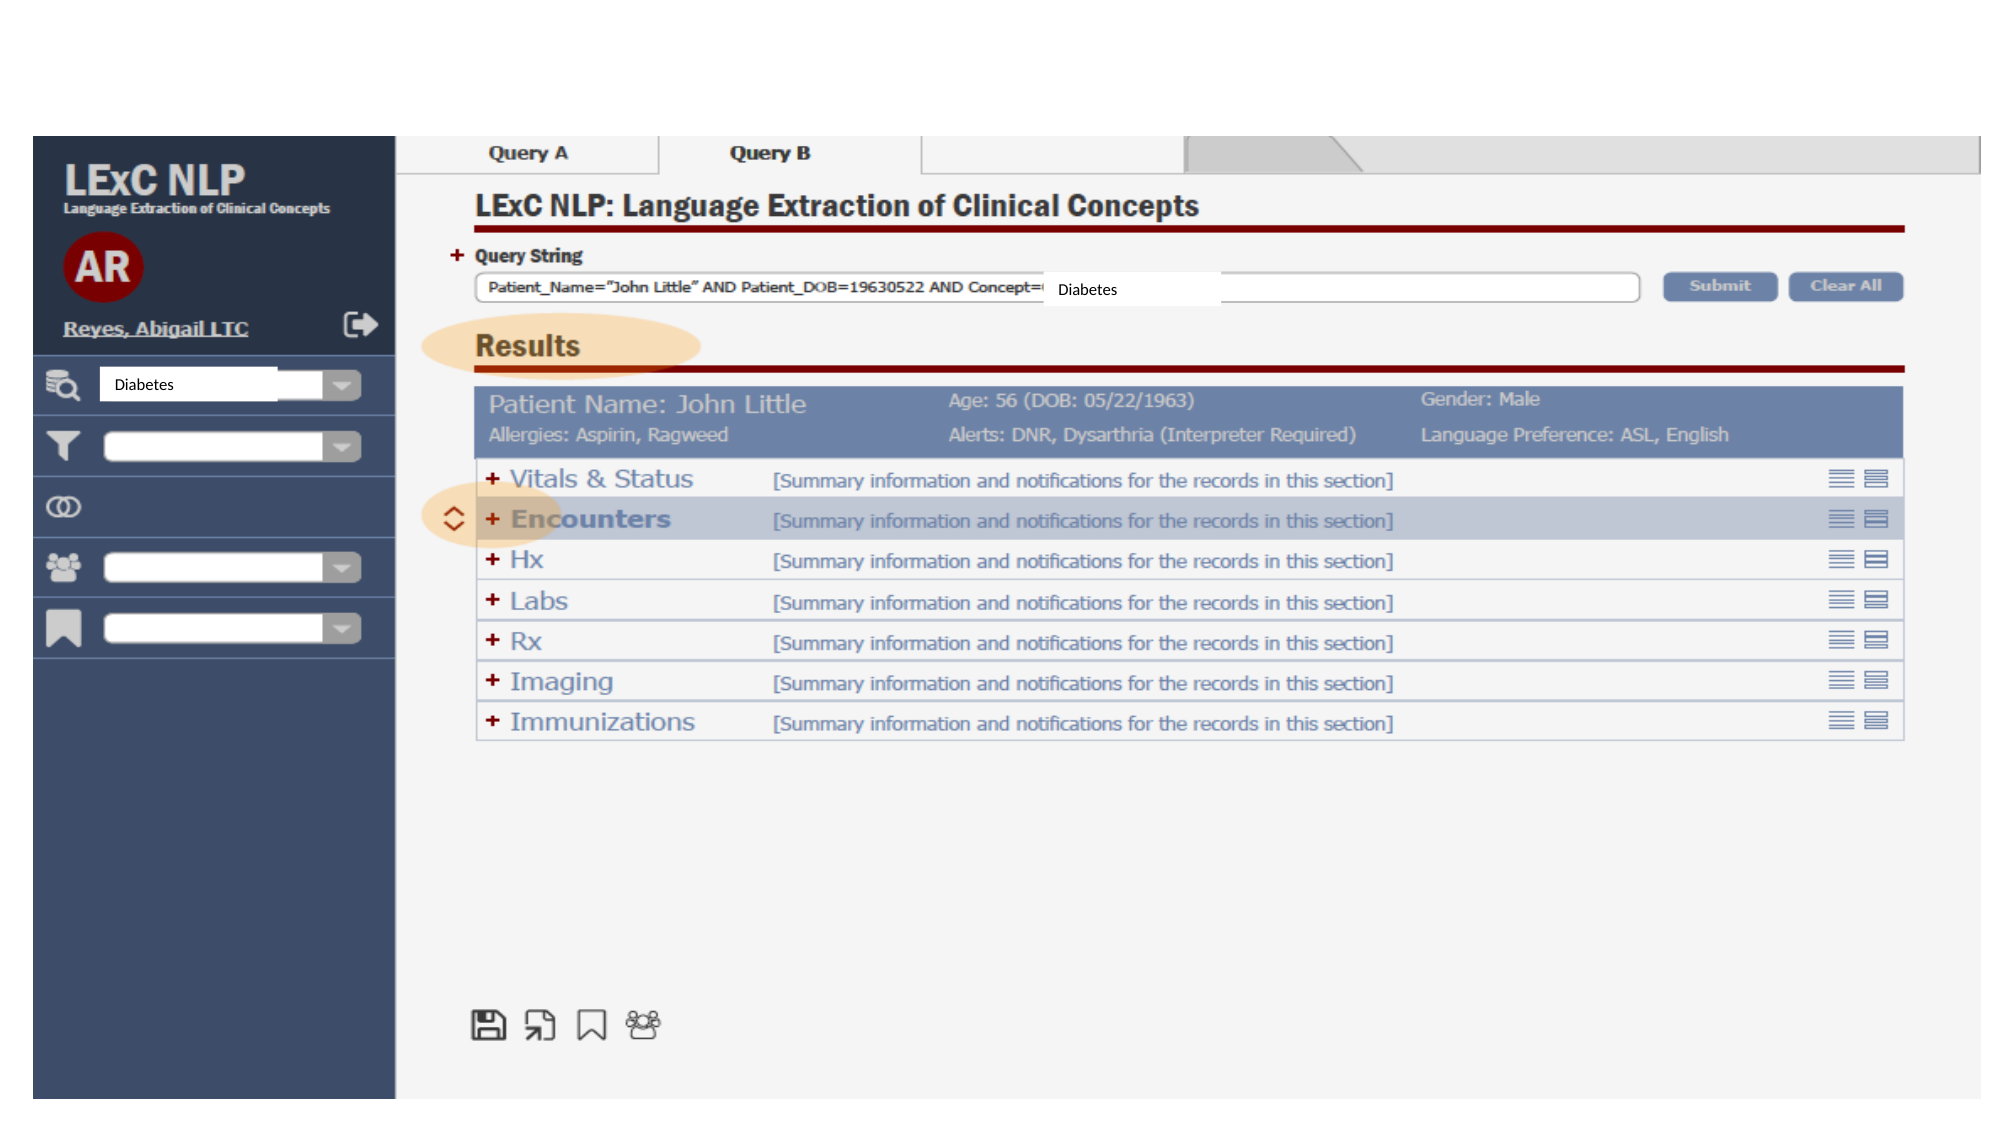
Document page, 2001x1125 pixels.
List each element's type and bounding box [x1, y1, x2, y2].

picture [32, 136, 1981, 1099]
